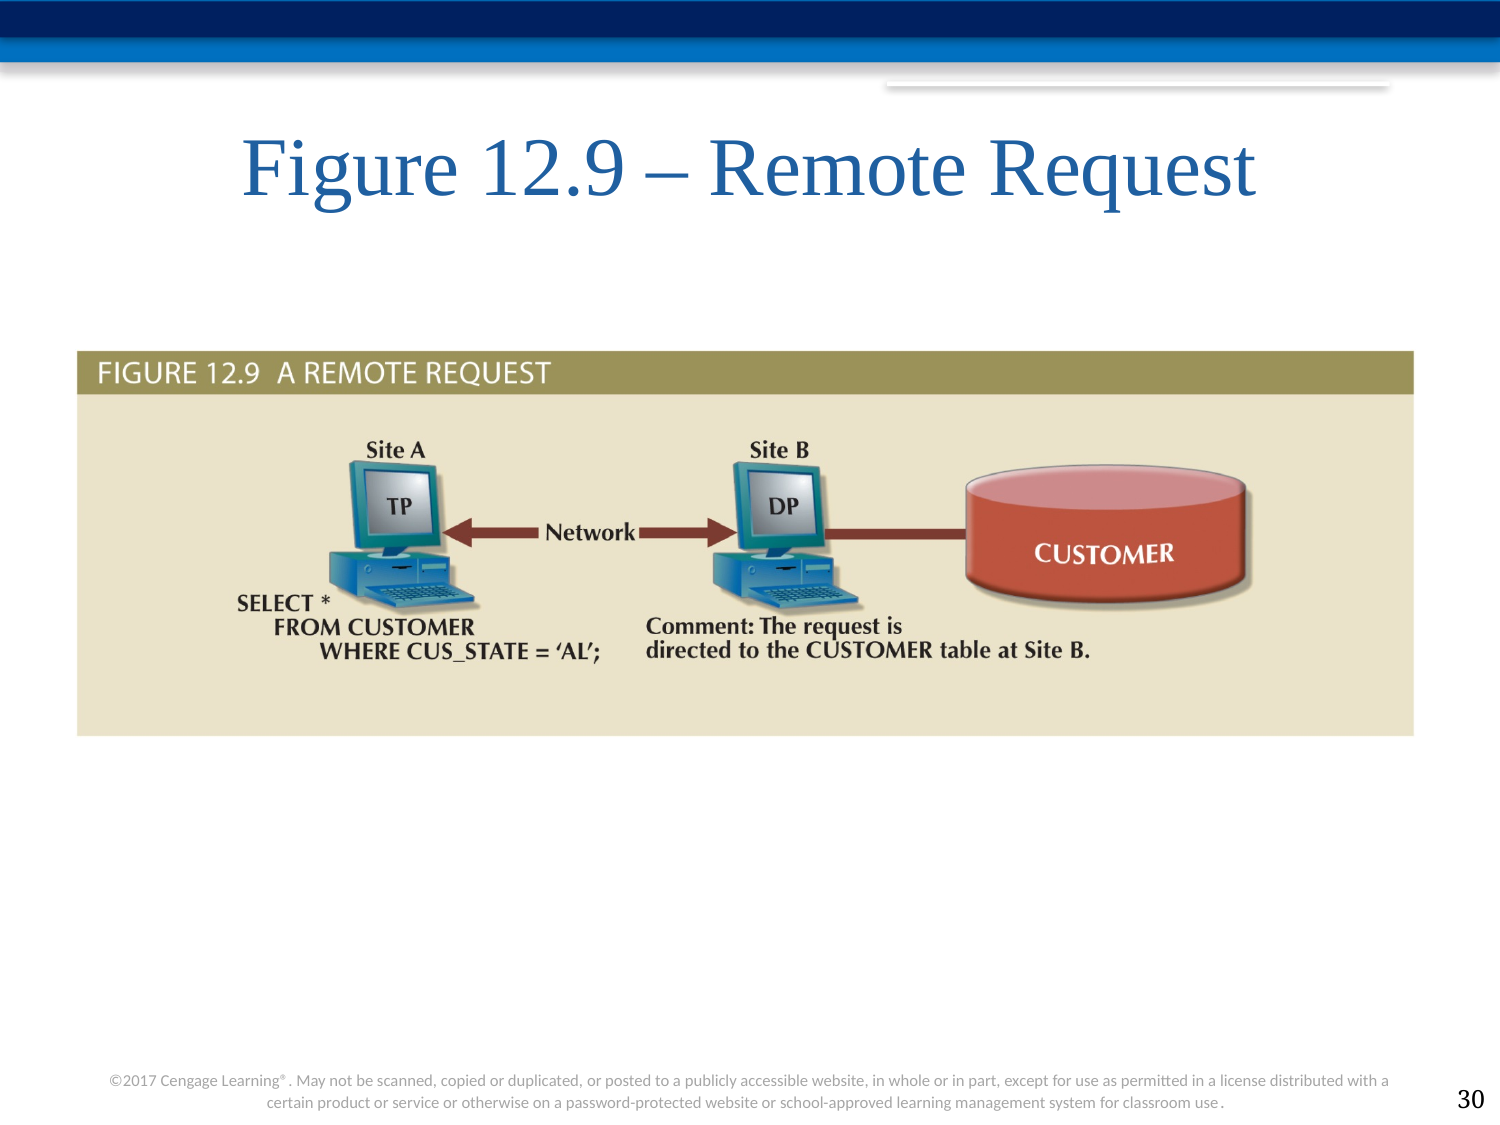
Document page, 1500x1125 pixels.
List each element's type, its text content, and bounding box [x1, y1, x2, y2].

slide_number 30 [1425, 1074, 1500, 1125]
picture [74, 349, 1417, 738]
title Figure 12.9 – Remote Request [75, 75, 1425, 250]
